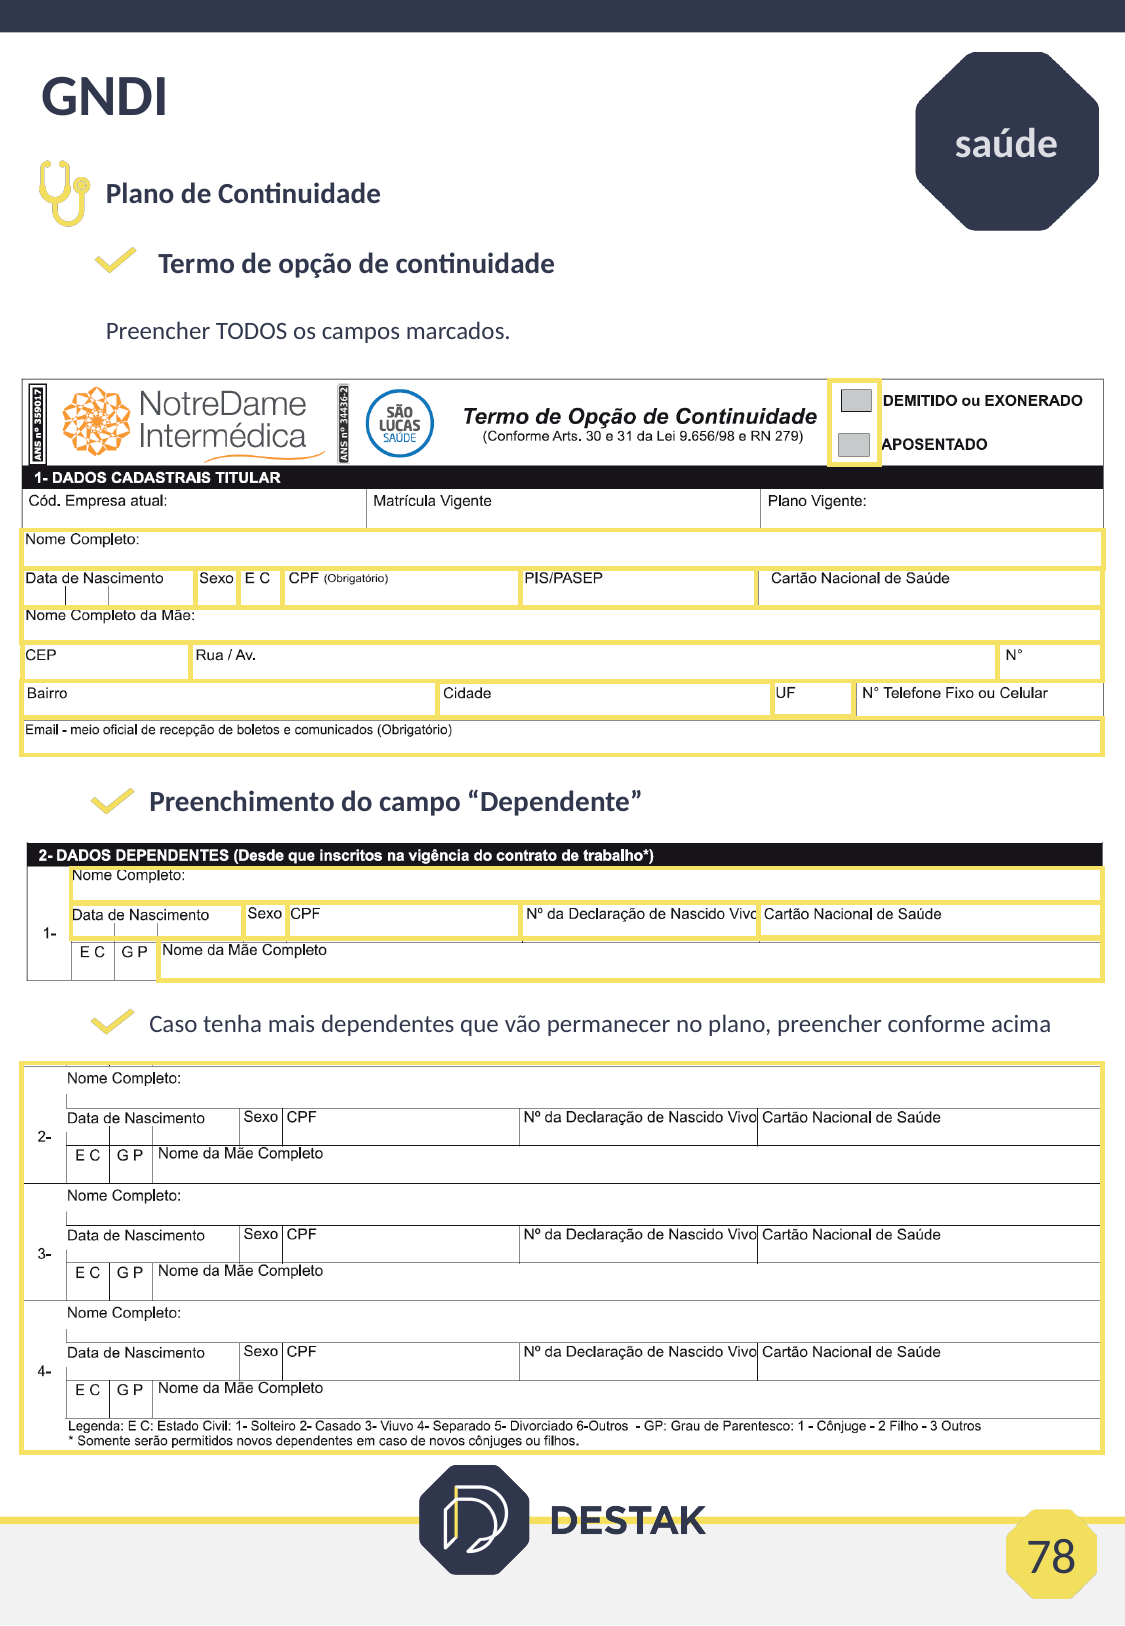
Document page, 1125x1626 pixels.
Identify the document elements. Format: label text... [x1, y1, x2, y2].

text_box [21, 377, 1104, 756]
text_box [90, 999, 1079, 1046]
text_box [26, 841, 1103, 981]
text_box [914, 51, 1099, 157]
text_box GNDI [26, 51, 862, 143]
picture [21, 1064, 1103, 1453]
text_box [90, 774, 1079, 826]
picture [419, 1465, 706, 1575]
picture [1006, 1509, 1097, 1599]
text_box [29, 157, 1099, 354]
